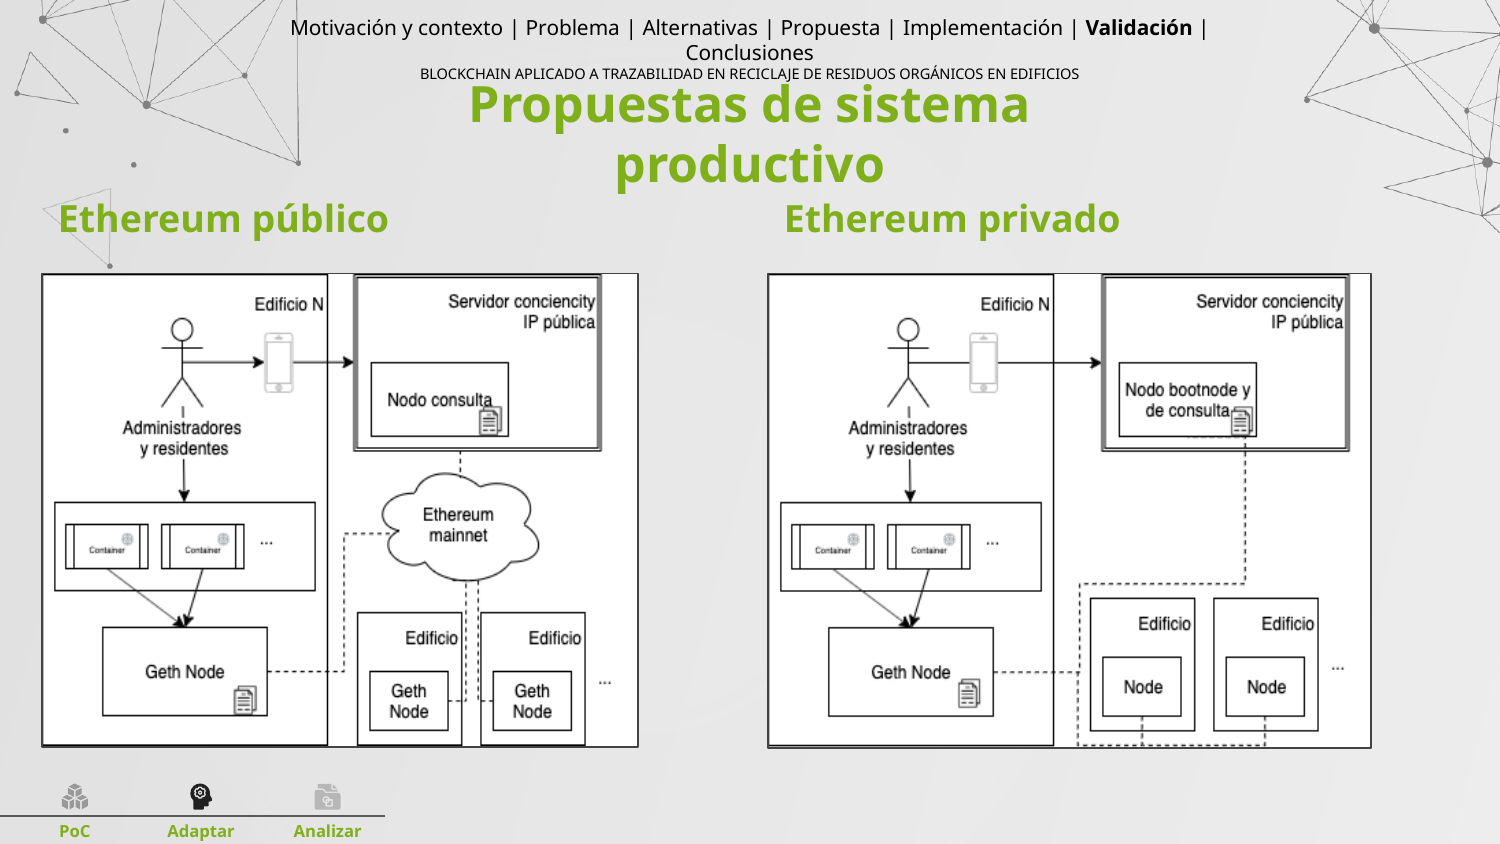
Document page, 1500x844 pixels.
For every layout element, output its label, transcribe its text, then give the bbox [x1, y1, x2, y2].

text_box Motivación y contexto | Problema | Alternativas | Propuesta | Implementación | Validación | Conclusiones BLOCKCHAIN APLICADO A TRAZABILIDAD EN RECICLAJE DE RESIDUOS ORGÁNICOS EN EDIFICIOS [209, 0, 1291, 58]
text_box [314, 783, 341, 810]
title Ethereum público [42, 185, 446, 256]
title Adaptar [131, 825, 257, 844]
title Analizar [257, 822, 398, 844]
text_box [61, 783, 89, 810]
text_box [190, 783, 213, 810]
title Ethereum privado [768, 185, 1172, 256]
title Propuestas de sistema productivo [322, 58, 1178, 144]
title PoC [5, 825, 131, 844]
picture [0, 0, 1500, 844]
